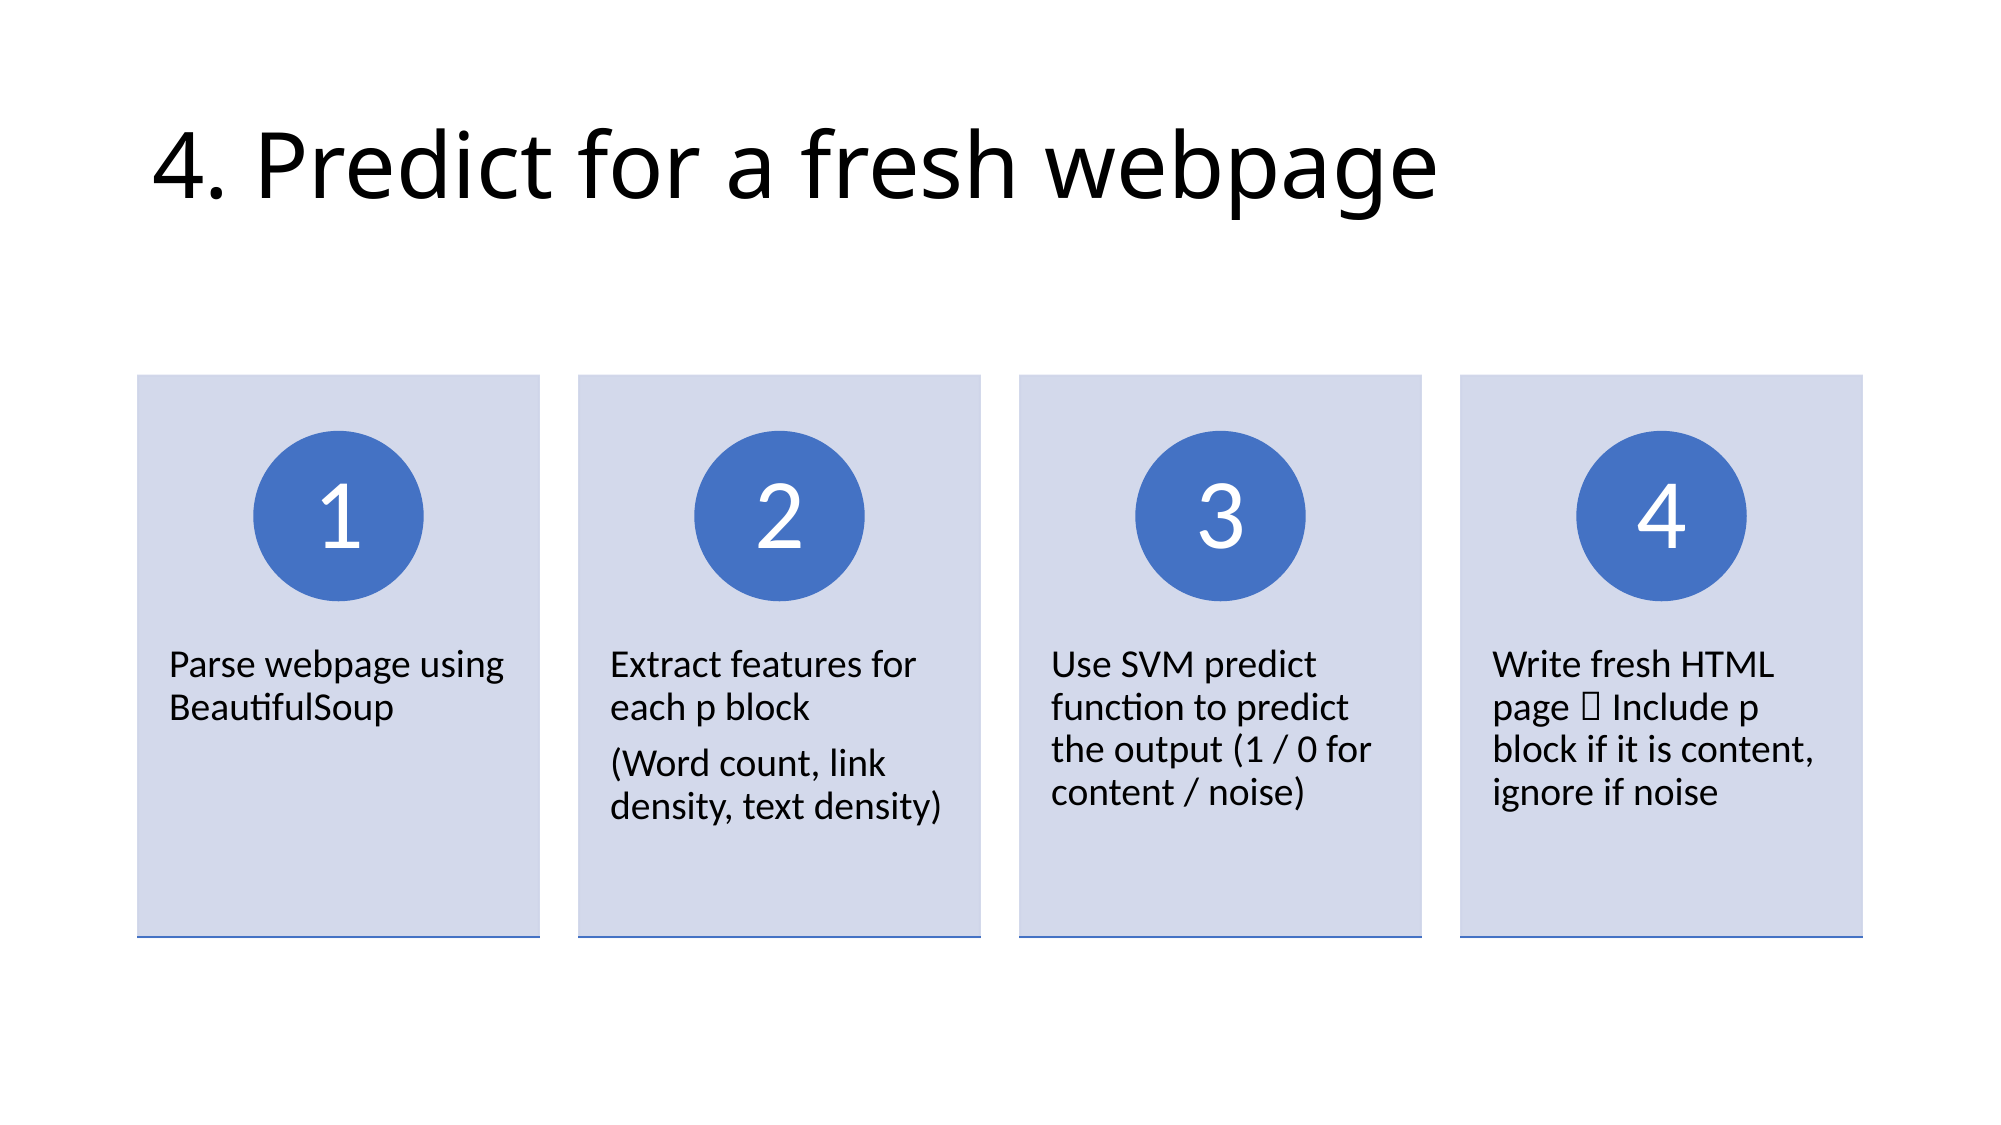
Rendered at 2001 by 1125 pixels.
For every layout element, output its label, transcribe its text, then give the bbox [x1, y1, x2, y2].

title 4. Predict for a fresh webpage [137, 59, 1863, 278]
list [137, 299, 1863, 1014]
